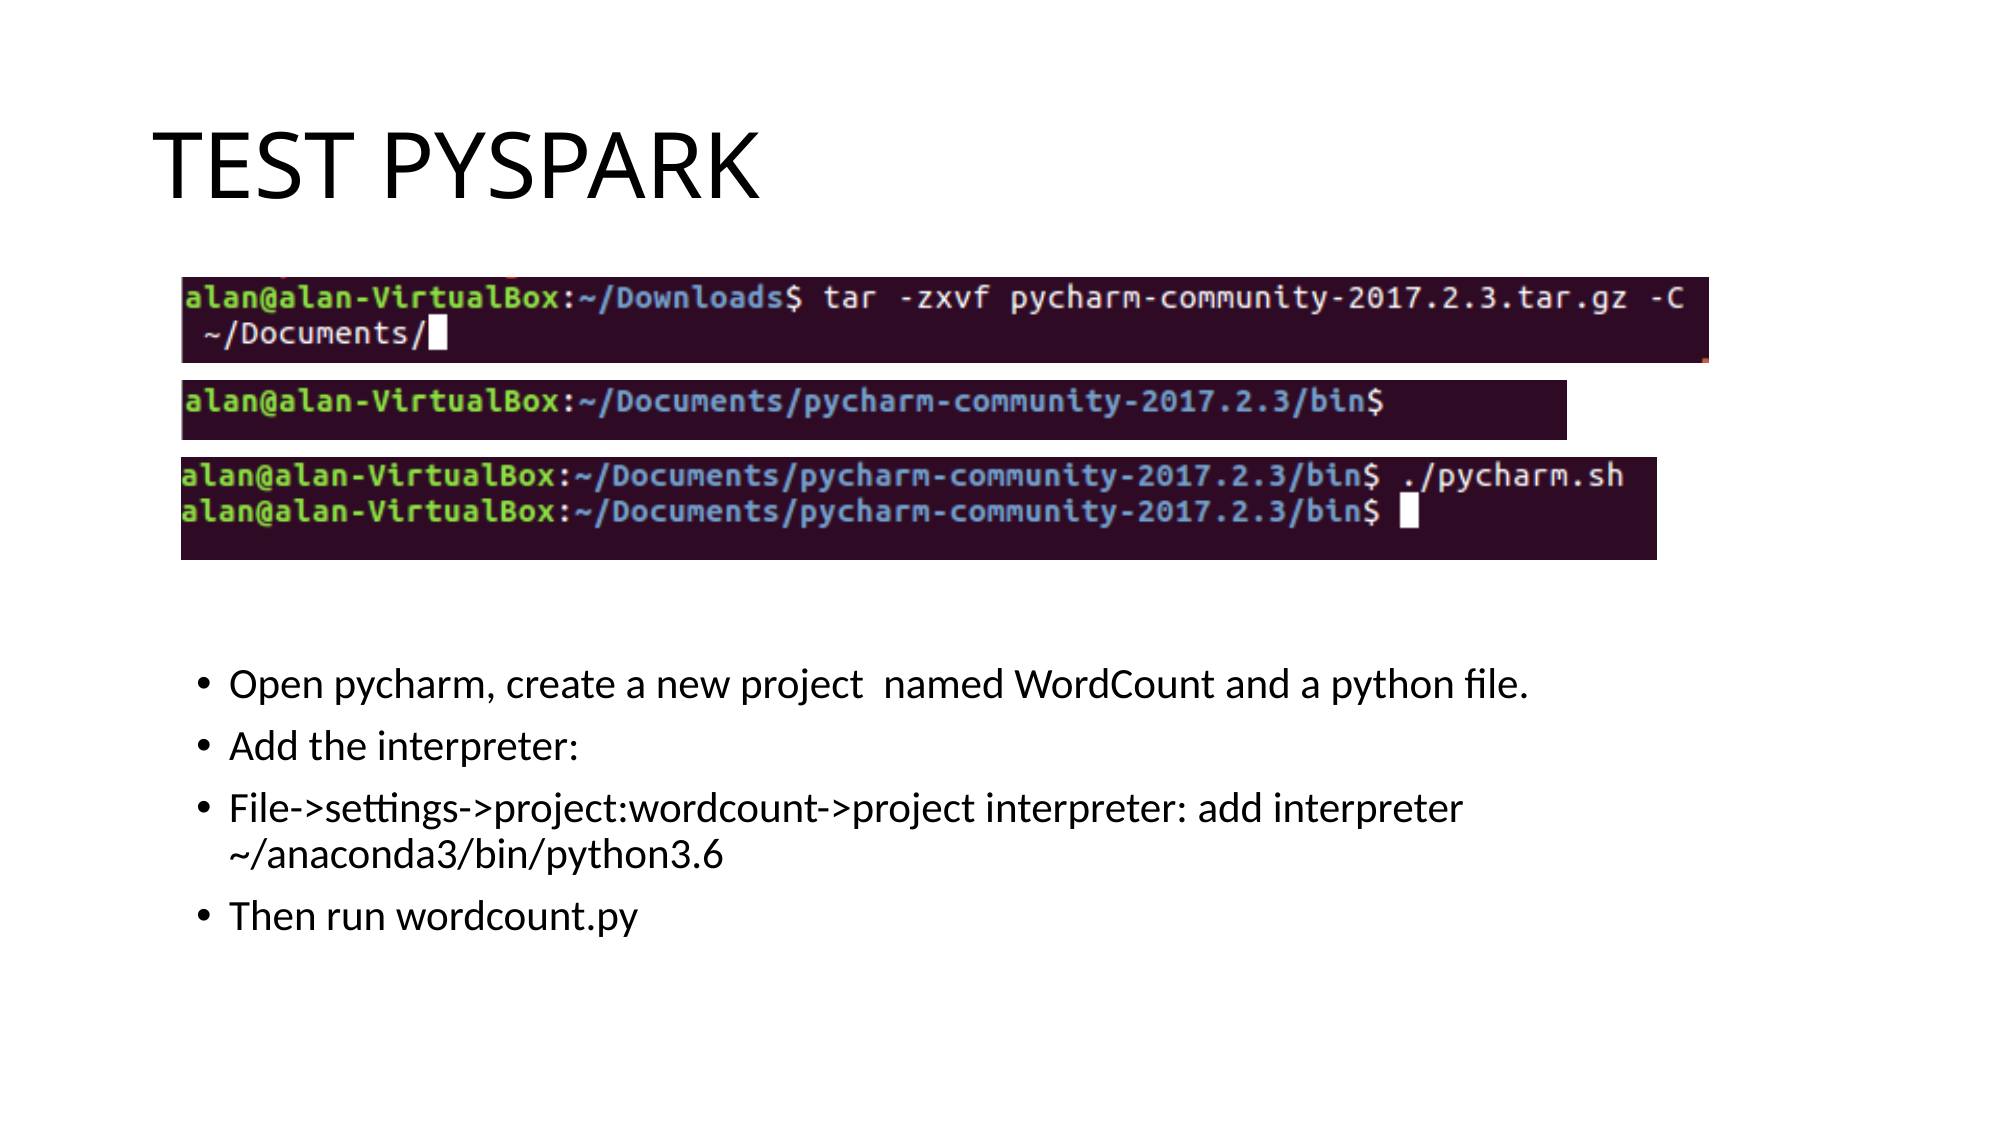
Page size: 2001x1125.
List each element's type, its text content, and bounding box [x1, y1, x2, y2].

title TEST PYSPARK [137, 59, 1863, 278]
picture [181, 277, 1709, 363]
list Open pycharm, create a new project named WordCount and a python file. Add the interpreter: File->settings->project:wordcount->project interpreter: add interpreter ~/anaconda3/bin/python3.6 Then run wordcount.py [181, 654, 1827, 1014]
picture [181, 380, 1567, 440]
picture [181, 457, 1657, 560]
